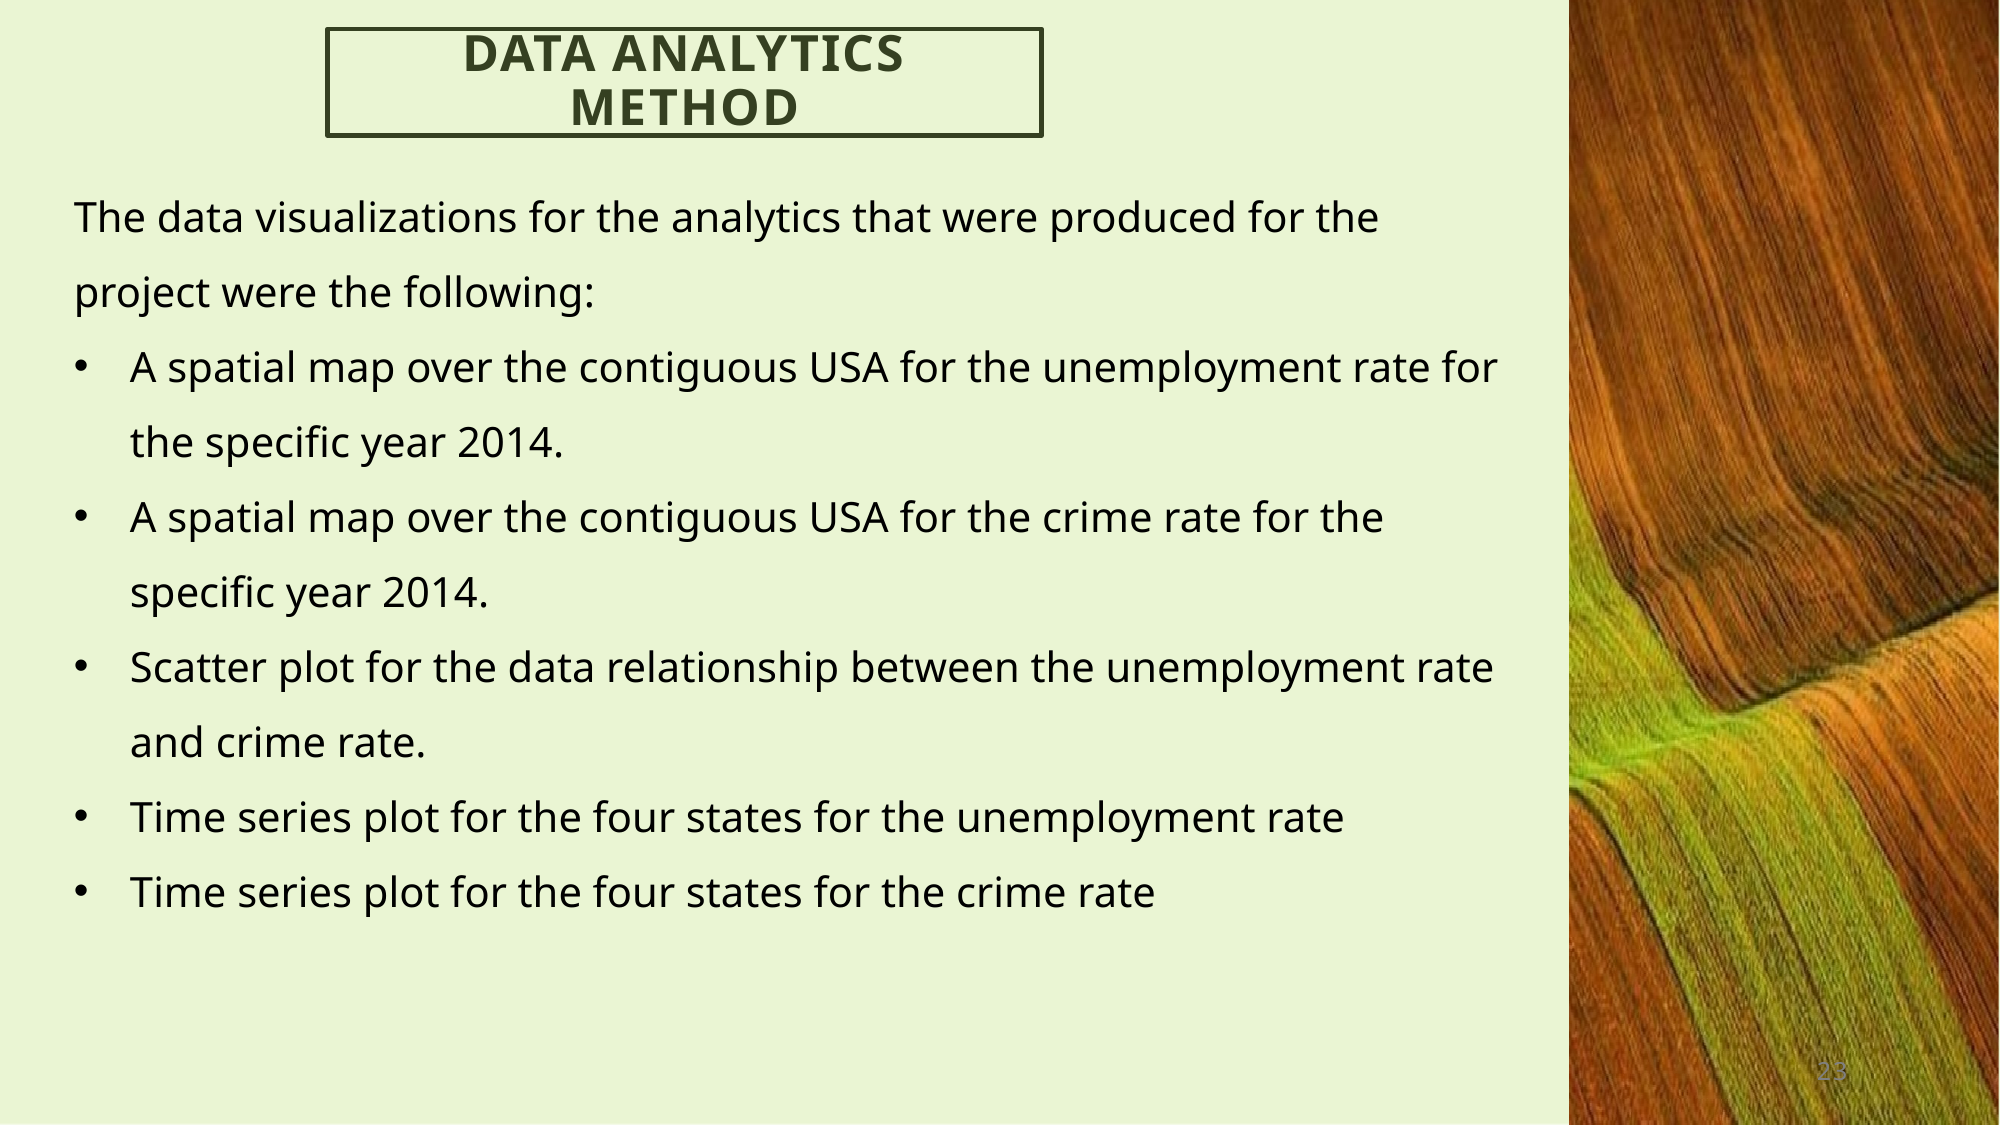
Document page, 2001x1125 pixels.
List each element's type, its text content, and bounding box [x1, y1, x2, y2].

text_box The data visualizations for the analytics that were produced for the project were the following: A spatial map over the contiguous USA for the unemployment rate for the specific year 2014. A spatial map over the contiguous USA for the crime rate for the specific year 2014. Scatter plot for the data relationship between the unemployment rate and crime rate. Time series plot for the four states for the unemployment rate Time series plot for the four states for the crime rate [58, 158, 1517, 923]
picture [1568, 0, 1999, 1125]
title Data analytics method [325, 27, 1044, 138]
